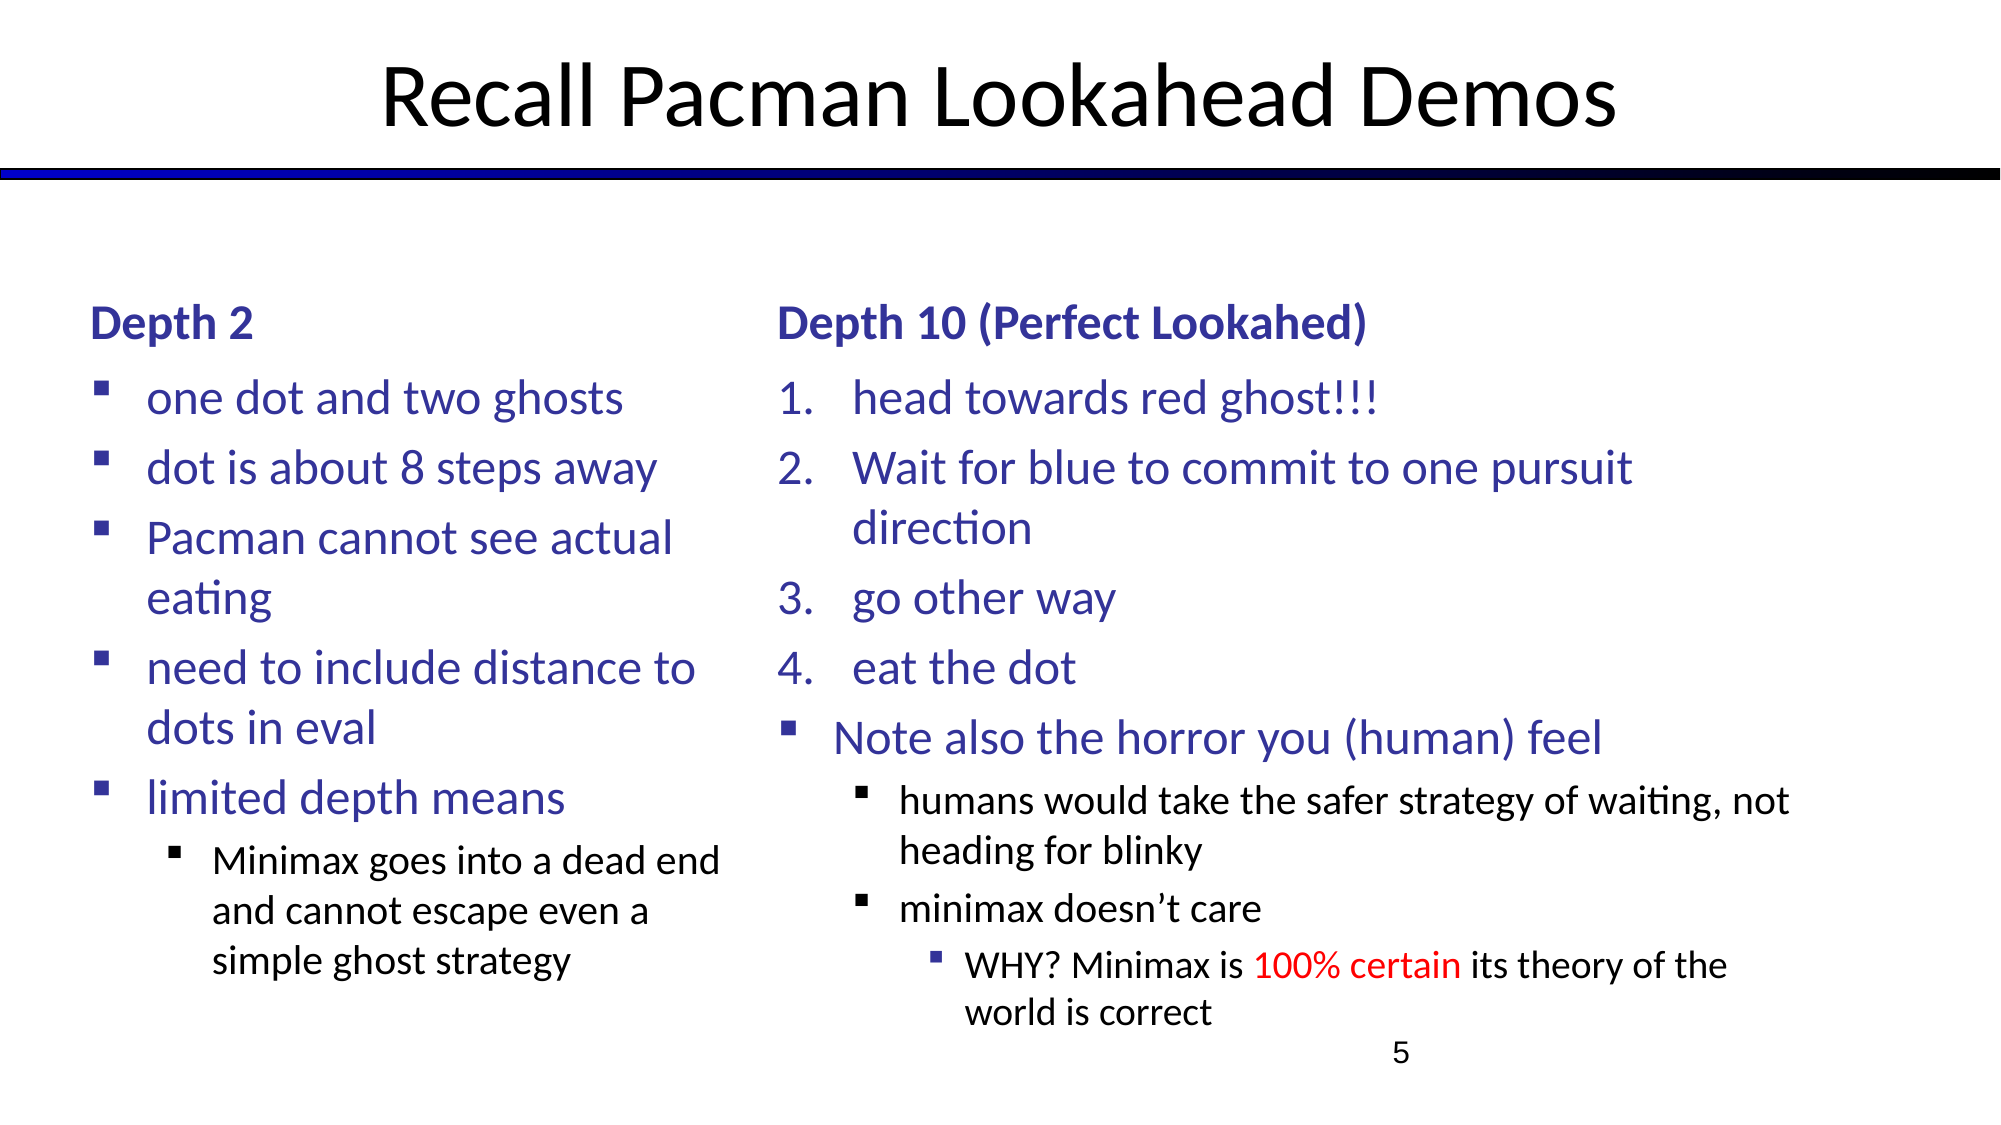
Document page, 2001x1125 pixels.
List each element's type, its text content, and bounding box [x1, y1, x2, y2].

slide_number 5 [1074, 1024, 1426, 1103]
list head towards red ghost!!! Wait for blue to commit to one pursuit direction go other way eat the dot Note also the horror you (human) feel humans would take the safer strategy of waiting, not heading for blinky minimax doesn’t care WHY? Minimax is 100% certain its theory of the world is correct [761, 356, 1838, 1006]
list one dot and two ghosts dot is about 8 steps away Pacman cannot see actual eating need to include distance to dots in eval limited depth means Minimax goes into a dead end and cannot escape even a simple ghost strategy [74, 356, 738, 1006]
list Depth 10 (Perfect Lookahed) [761, 251, 1426, 356]
title Recall Pacman Lookahead Demos [0, 0, 2000, 184]
list Depth 2 [74, 251, 738, 356]
